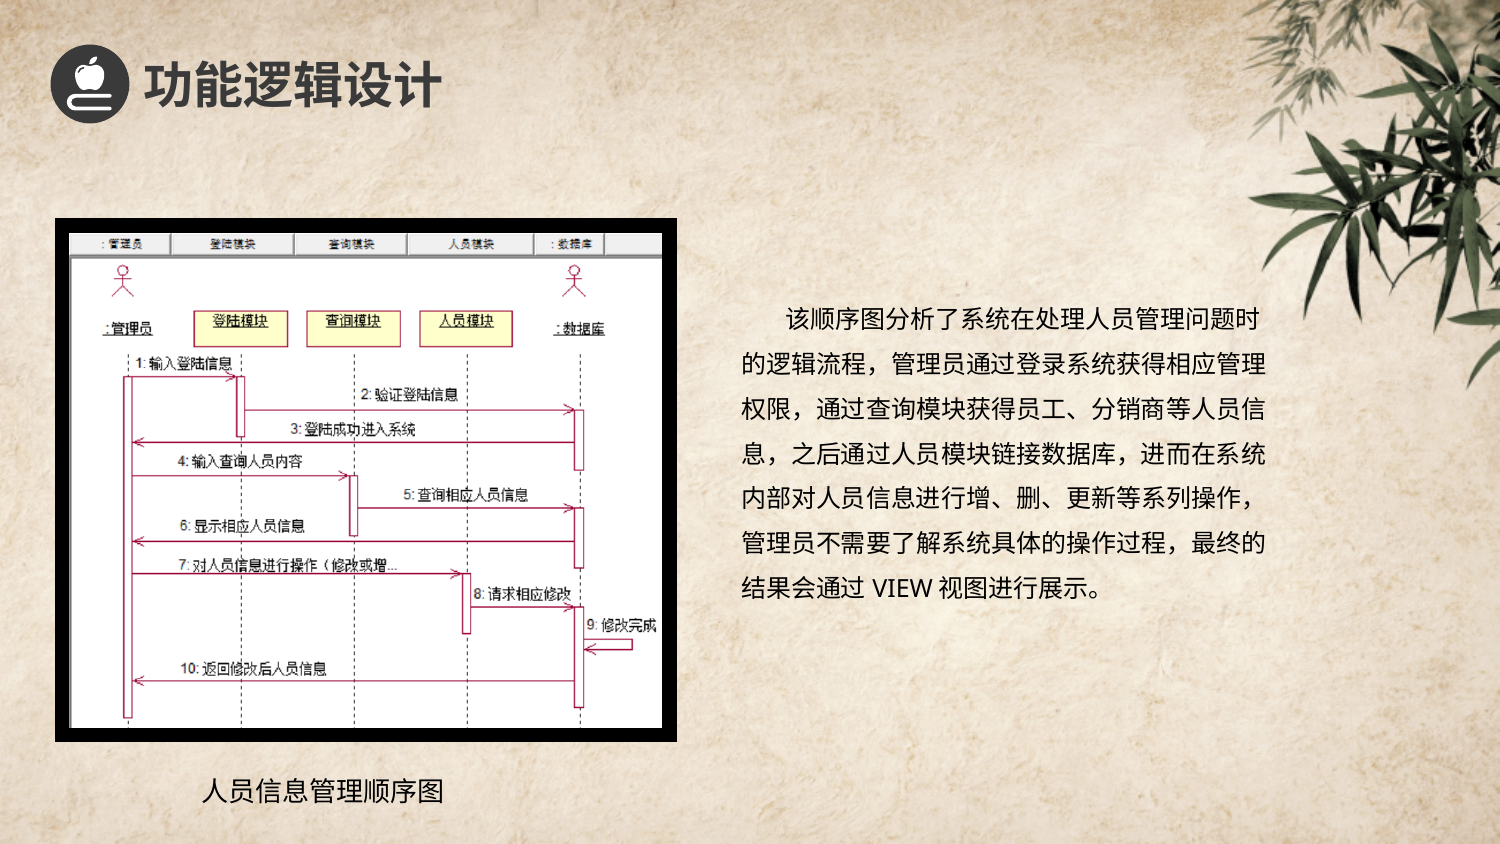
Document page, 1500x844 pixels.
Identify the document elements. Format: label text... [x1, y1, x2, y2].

text_box 该顺序图分析了系统在处理人员管理问题时的逻辑流程，管理员通过登录系统获得相应管理权限，通过查询模块获得员工、分销商等人员信息，之后通过人员模块链接数据库，进而在系统内部对人员信息进行增、删、更新等系列操作，管理员不需要了解系统具体的操作过程，最终的结果会通过VIEW视图进行展示。 [726, 281, 1286, 655]
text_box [51, 45, 470, 123]
text_box 人员信息管理顺序图 [186, 766, 460, 814]
picture [0, 0, 1500, 844]
